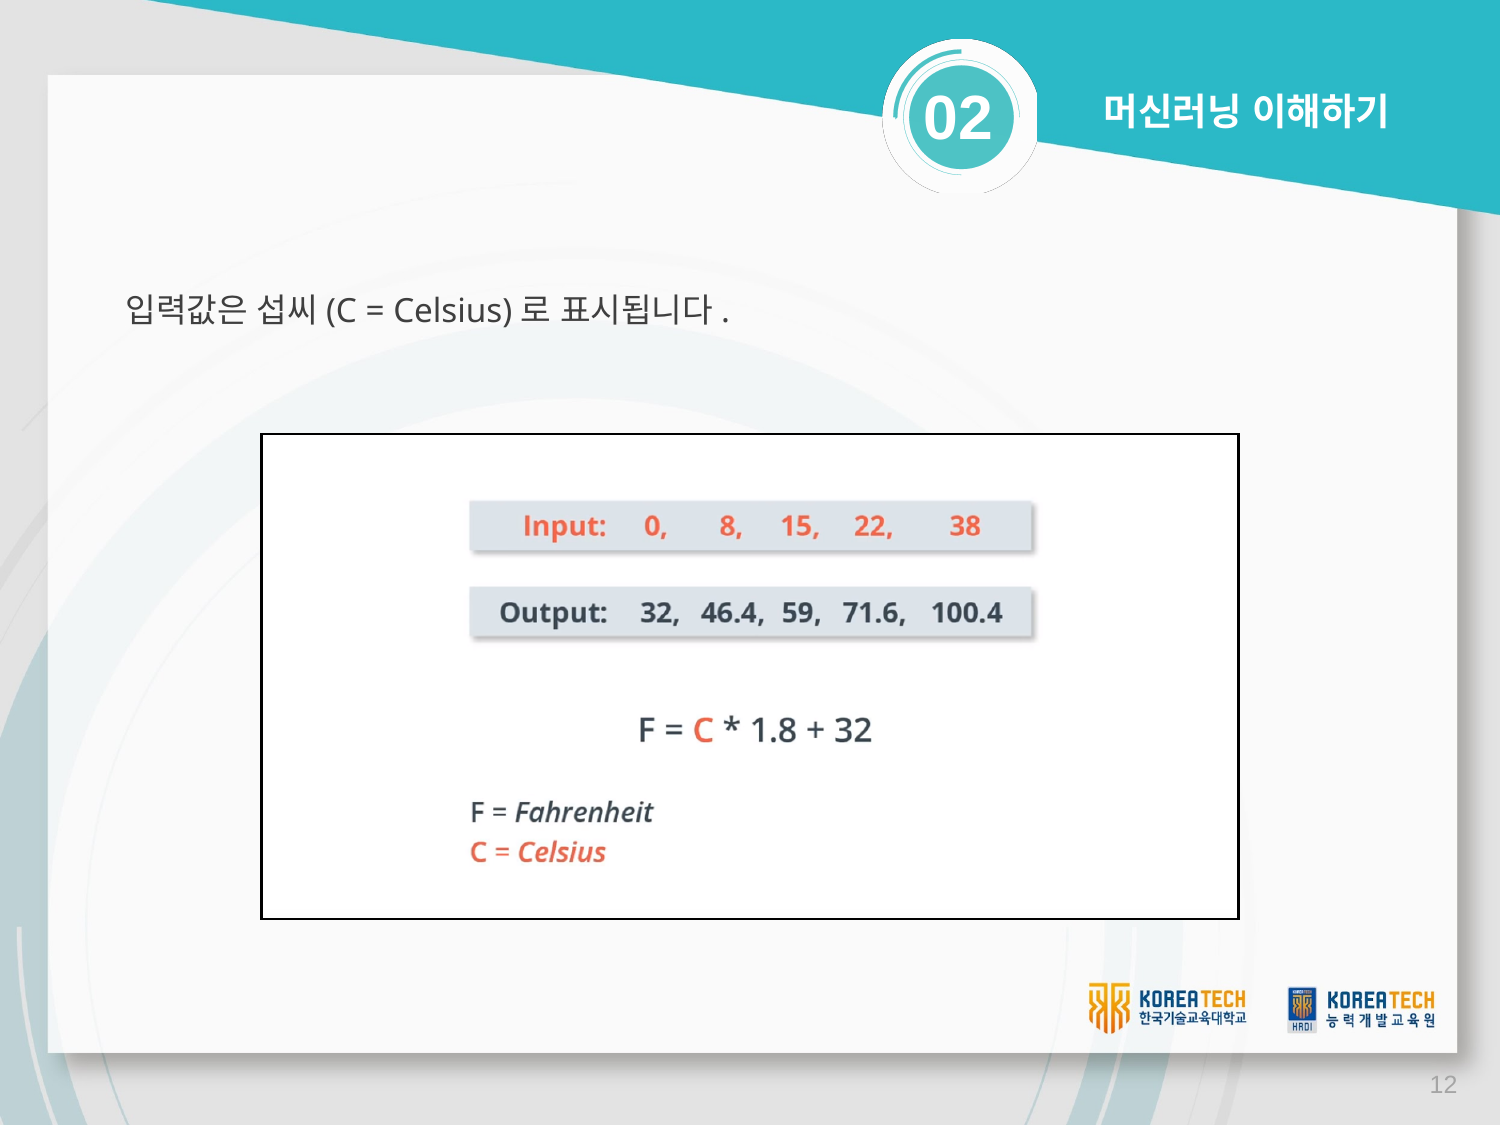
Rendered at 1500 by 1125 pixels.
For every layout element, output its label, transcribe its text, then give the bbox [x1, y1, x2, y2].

slide_number 12 [1225, 1053, 1473, 1114]
text_box 입력값은 섭씨(C = Celsius)로 표시됩니다. [110, 261, 1401, 869]
picture [0, 0, 1500, 1125]
text_box 머신러닝 이해하기 [1053, 80, 1441, 172]
